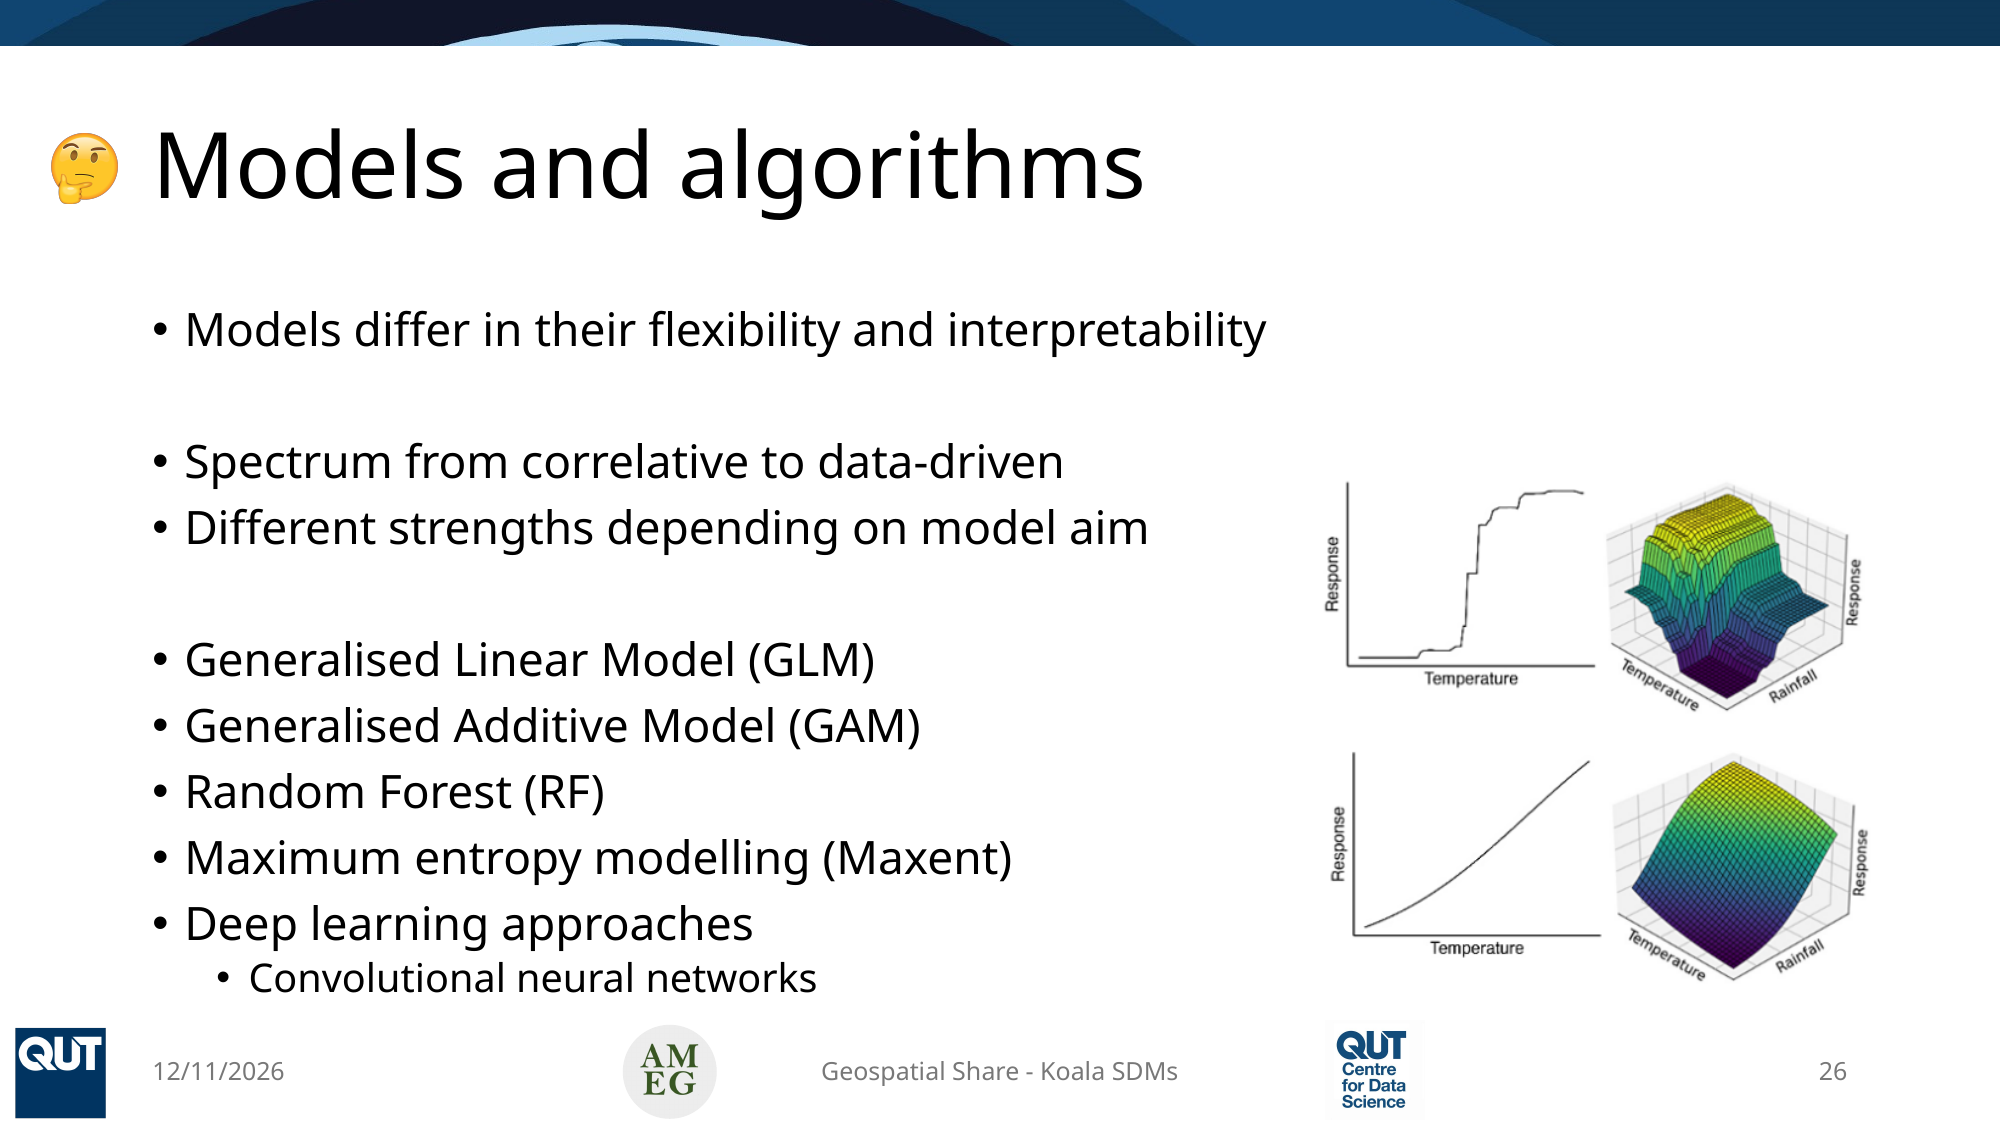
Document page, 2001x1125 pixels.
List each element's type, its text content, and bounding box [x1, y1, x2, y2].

picture [0, 0, 2000, 46]
picture [1307, 477, 1869, 720]
picture [1322, 745, 1875, 988]
slide_number 26 [1412, 1042, 1863, 1103]
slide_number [137, 1042, 588, 1103]
picture [0, 1020, 111, 1125]
list Models differ in their flexibility and interpretability Spectrum from correlative to data-driven Different strengths depending on model aim Generalised Linear Model (GLM) Generalised Additive Model (GAM) Random Forest (RF) Maximum entropy modelling (Maxent) Deep learning approaches Convolutional neural networks [137, 299, 1863, 1014]
picture [622, 1024, 707, 1119]
picture [1325, 1020, 1425, 1120]
picture [48, 132, 121, 205]
footer Geospatial Share - Koala SDMs [662, 1042, 1338, 1103]
title Models and algorithms [137, 59, 1863, 278]
